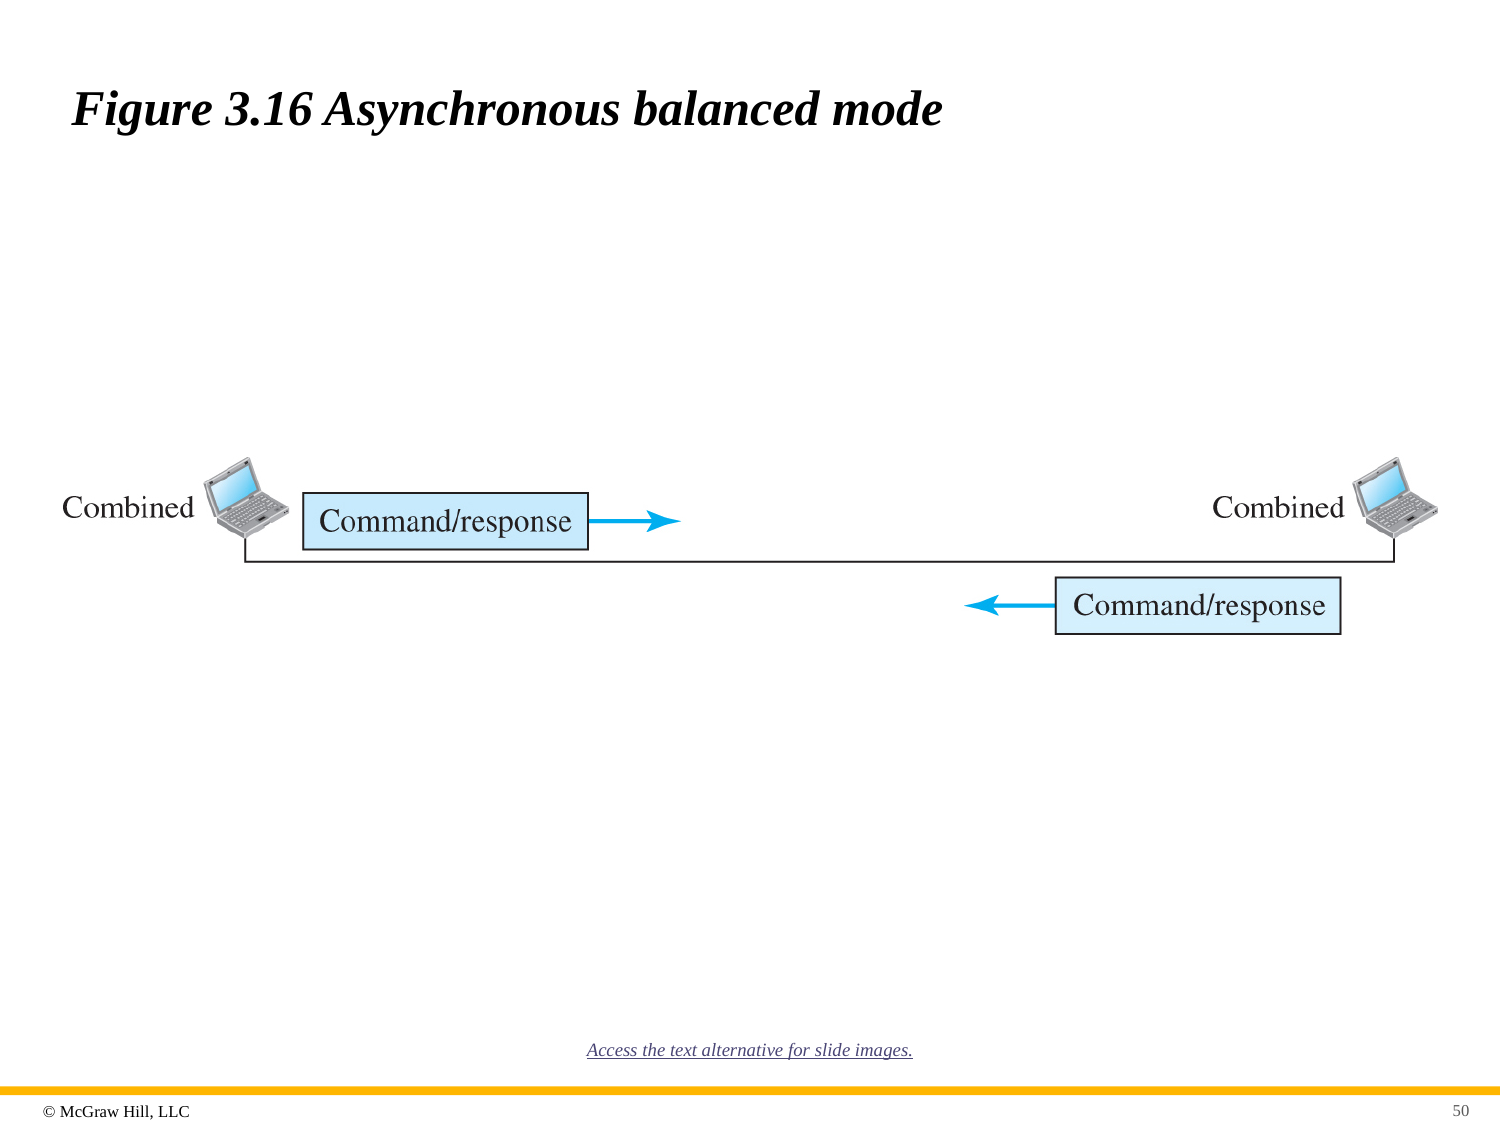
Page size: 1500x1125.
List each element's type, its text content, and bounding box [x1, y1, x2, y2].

title Figure 3.16 Asynchronous balanced mode [56, 50, 1444, 162]
picture [59, 455, 1440, 637]
slide_number 50 [1418, 1096, 1477, 1123]
list Access the text alternative for slide images. [525, 1033, 975, 1066]
